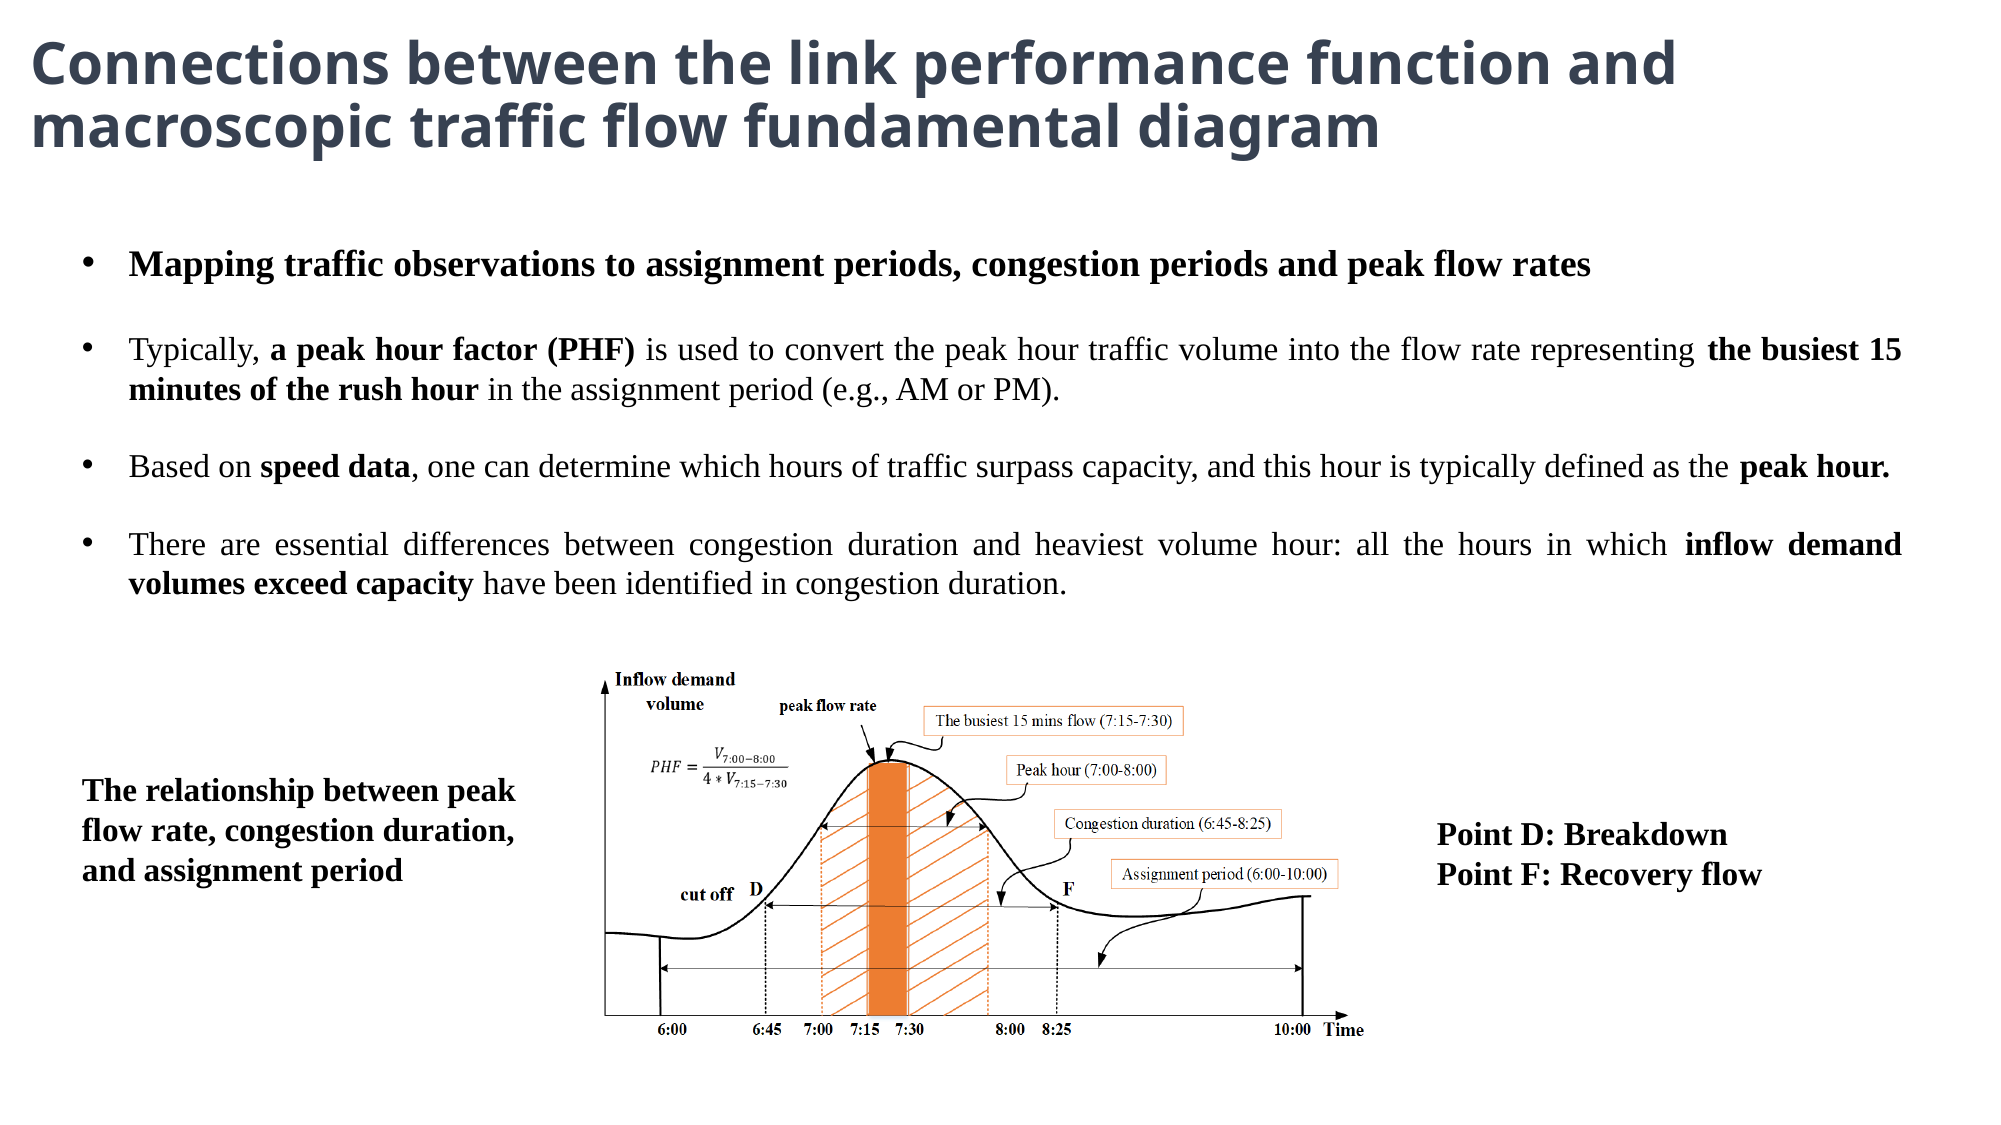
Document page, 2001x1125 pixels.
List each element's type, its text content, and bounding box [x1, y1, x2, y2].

text_box Typically, a peak hour factor (PHF) is used to convert the peak hour traffic volume into the flow rate representing the busiest 15 minutes of the rush hour in the assignment period (e.g., AM or PM). Based on speed data, one can determine which hours of traffic surpass capacity, and this hour is typically defined as the peak hour. There are essential differences between congestion duration and heaviest volume hour: all the hours in which inflow demand volumes exceed capacity have been identified in congestion duration. [67, 319, 1918, 609]
text_box Point D: Breakdown Point F: Recovery flow [1422, 805, 1857, 900]
text_box Mapping traffic observations to assignment periods, congestion periods and peak flow rates [67, 231, 1738, 292]
picture [596, 664, 1369, 1043]
text_box Connections between the link performance function and macroscopic traffic flow fundamental diagram [15, 0, 1985, 195]
text_box The relationship between peak flow rate, congestion duration, and assignment period [67, 760, 542, 896]
